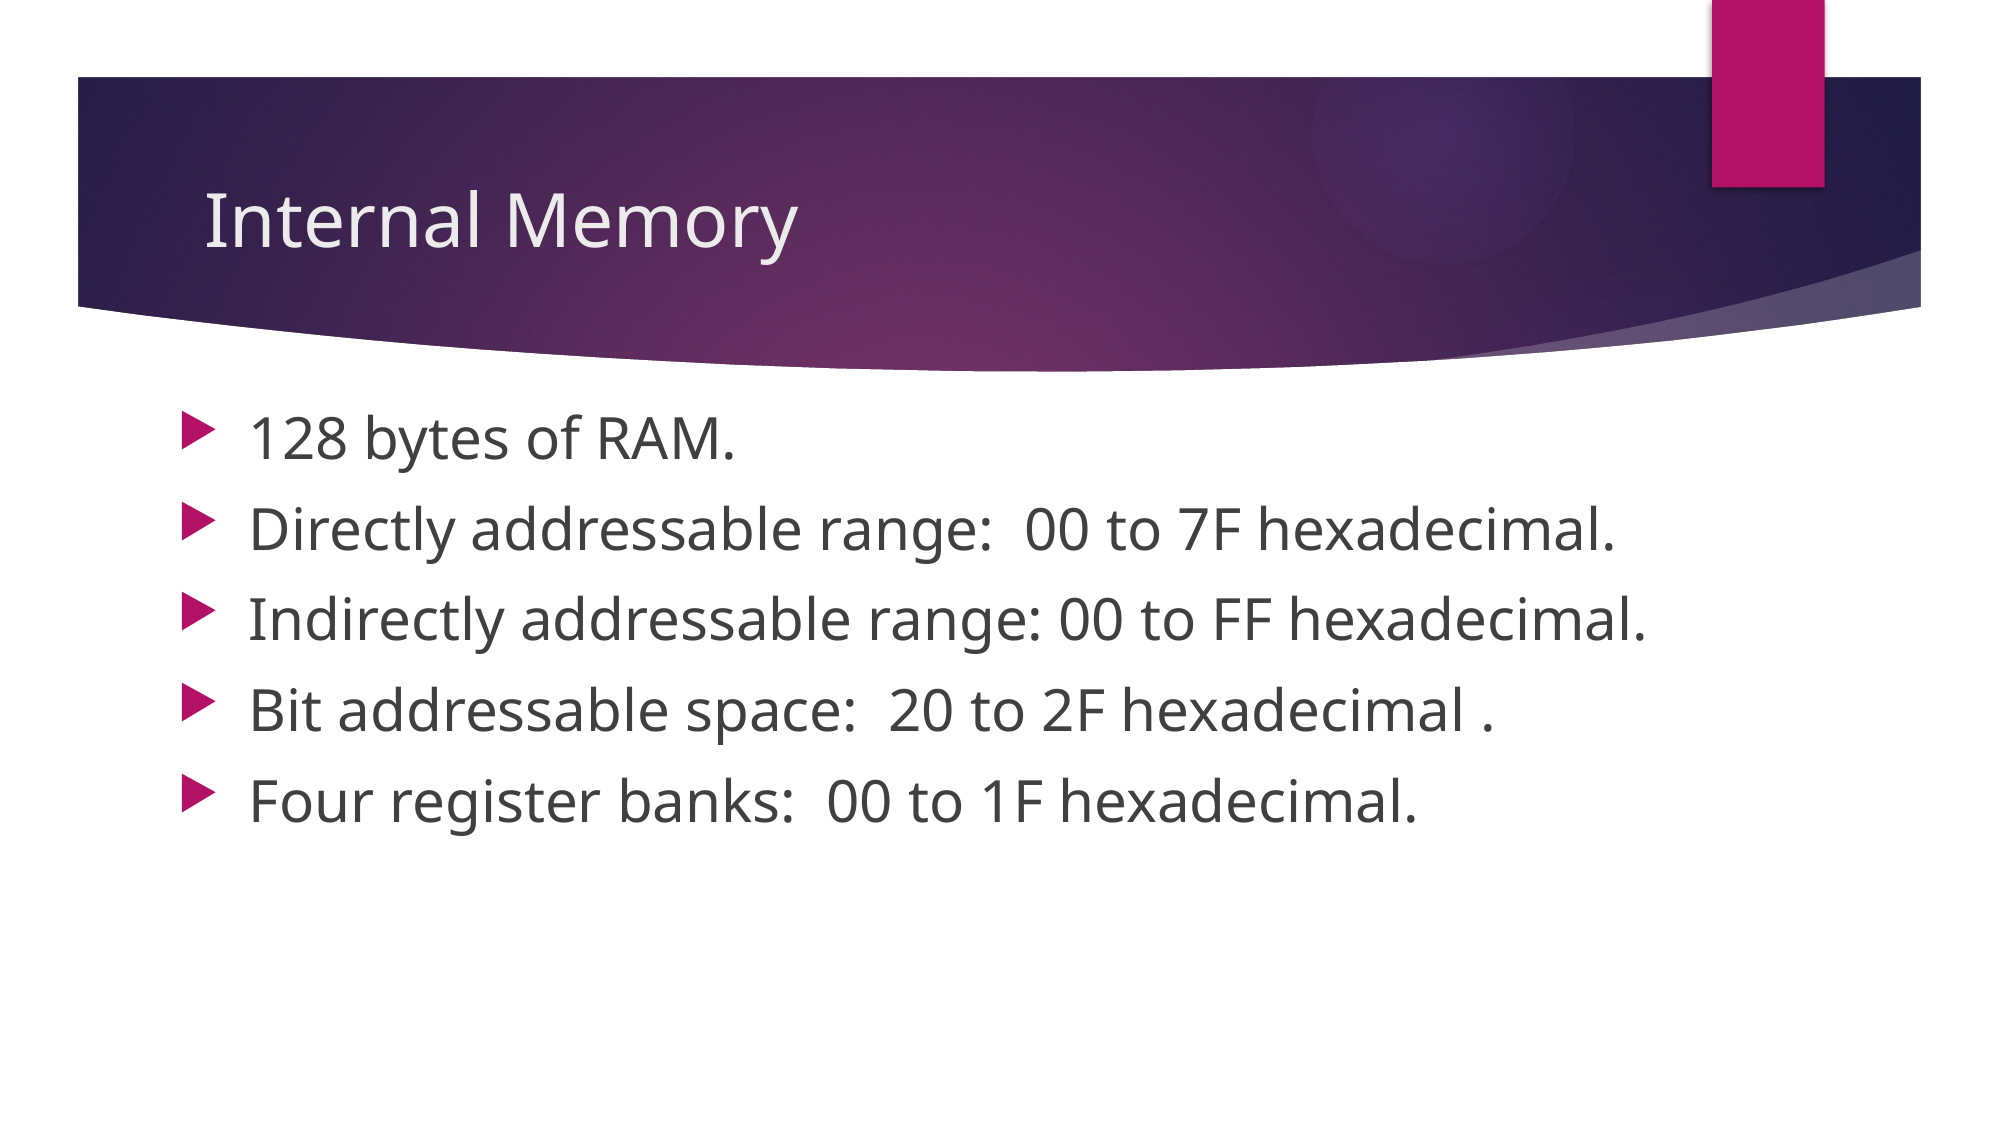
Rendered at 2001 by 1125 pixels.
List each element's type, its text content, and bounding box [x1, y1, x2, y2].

title Internal Memory [189, 159, 1627, 276]
list 128 bytes of RAM. Directly addressable range: 00 to 7F hexadecimal. Indirectly addressable range: 00 to FF hexadecimal. Bit addressable space: 20 to 2F hexadecimal . Four register banks: 00 to 1F hexadecimal. [162, 393, 1738, 1100]
